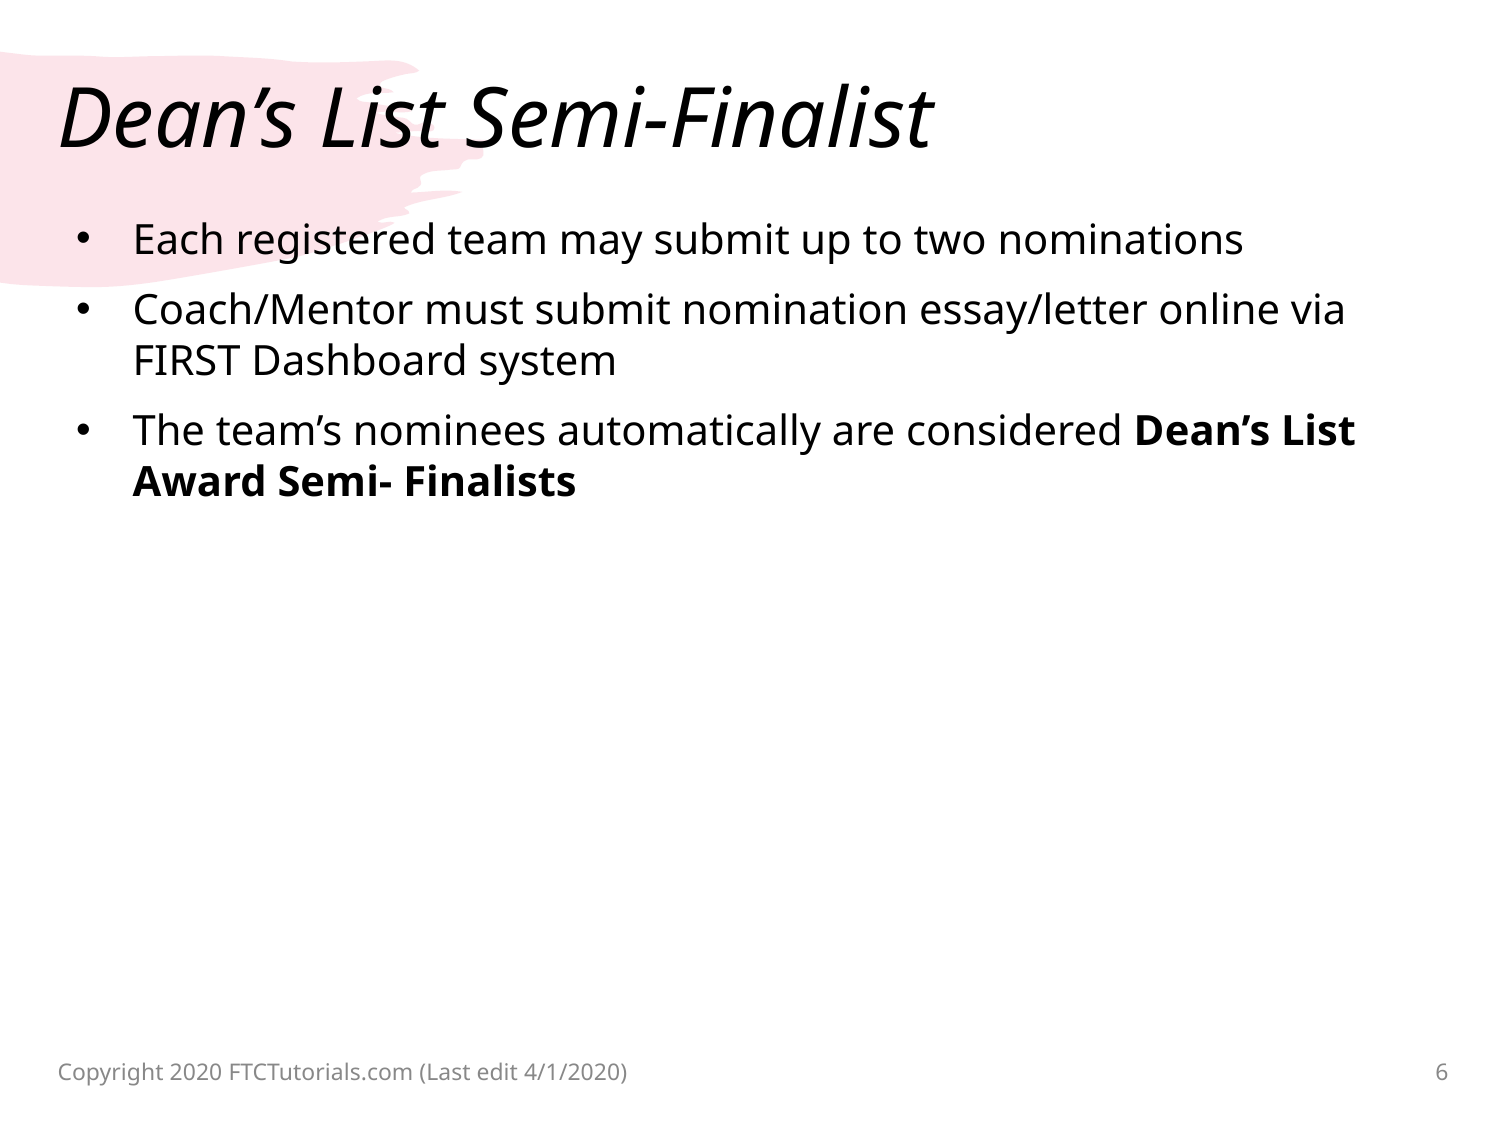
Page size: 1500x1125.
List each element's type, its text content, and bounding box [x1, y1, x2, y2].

slide_number 6 [1378, 1042, 1464, 1103]
list Each registered team may submit up to two nominations Coach/Mentor must submit nomination essay/letter online via FIRST Dashboard system The team’s nominees automatically are considered Dean’s List Award Semi- Finalists [42, 204, 1464, 1030]
footer Copyright 2020 FTCTutorials.com (Last edit 4/1/2020) [42, 1042, 718, 1103]
title Dean’s List Semi-Finalist [42, 59, 1464, 182]
